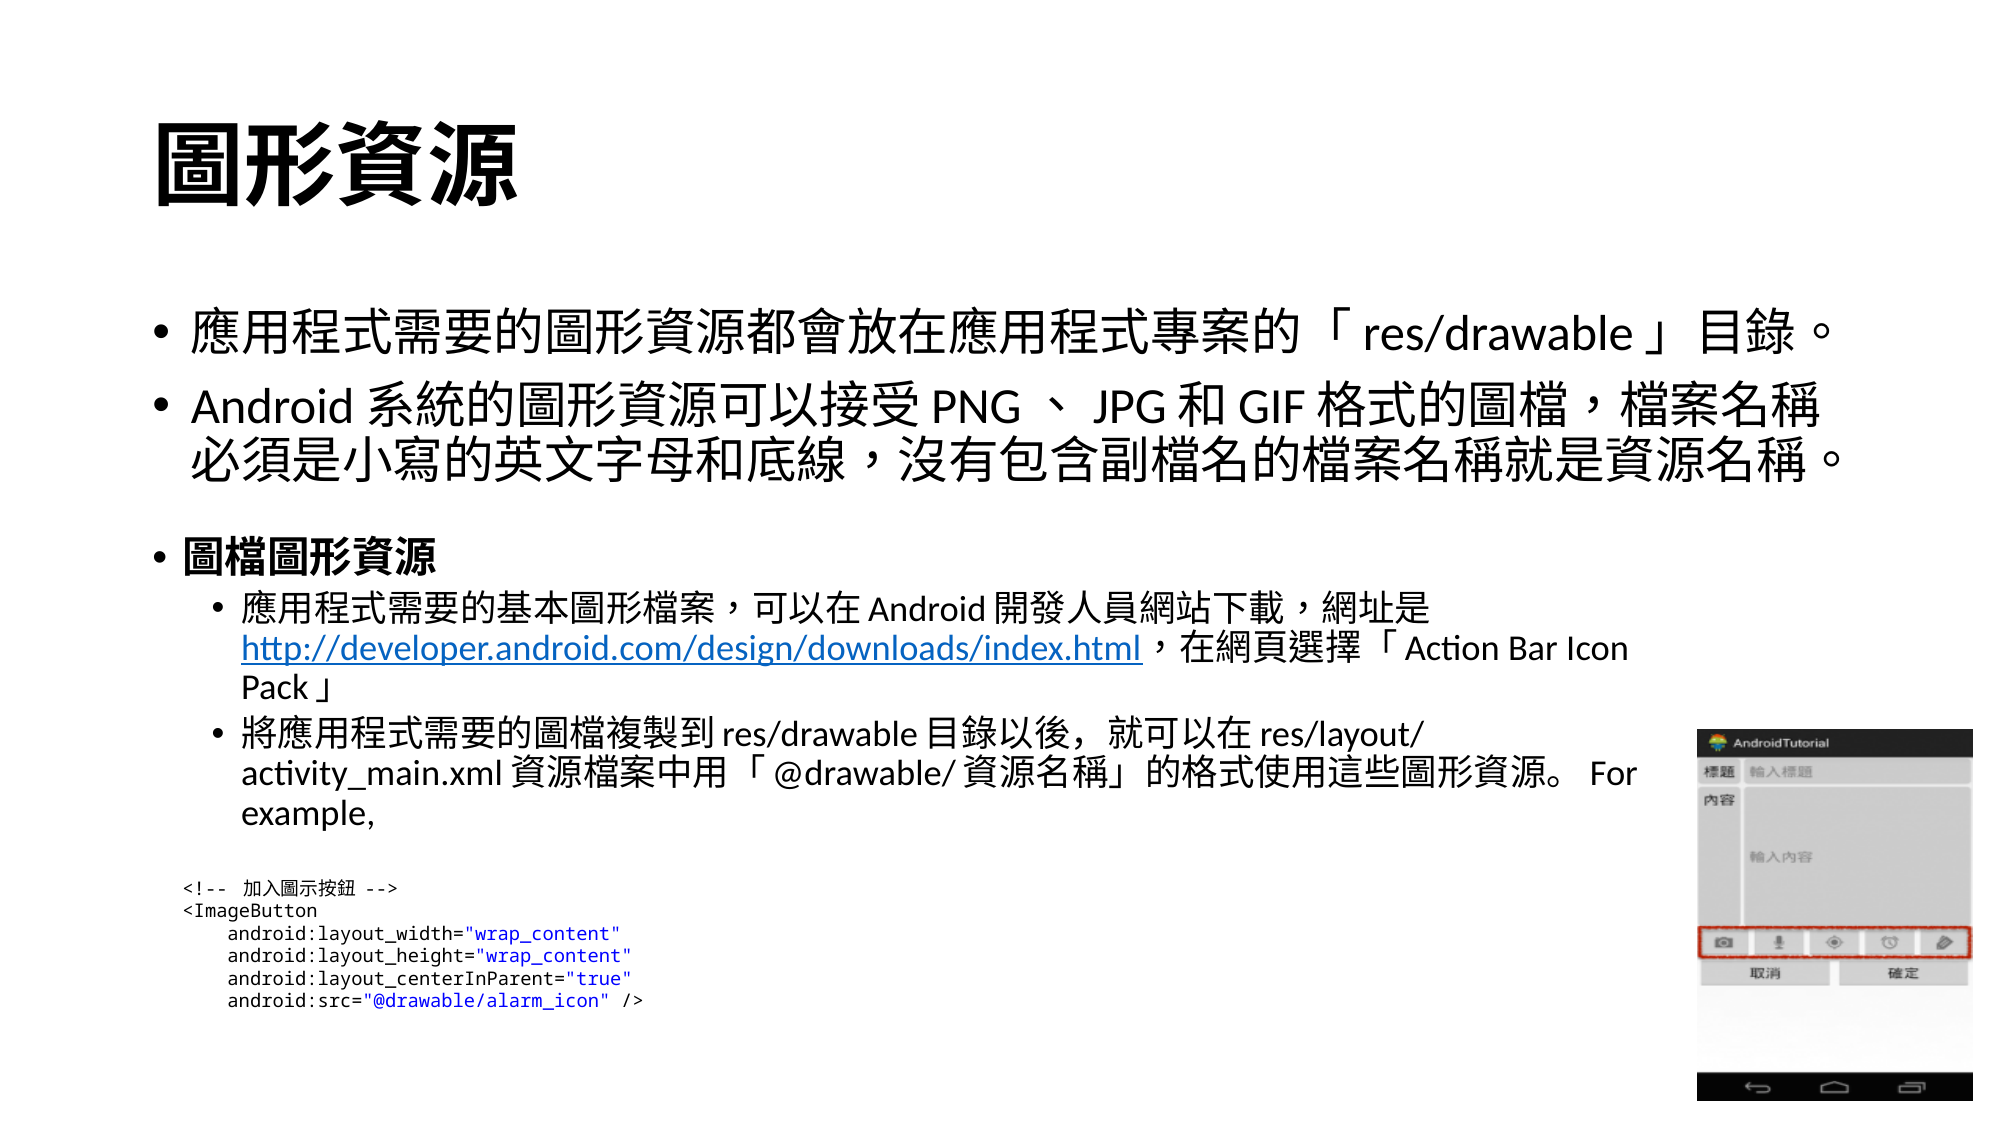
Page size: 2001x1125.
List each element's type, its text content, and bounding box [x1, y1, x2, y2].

picture [1697, 729, 1973, 1101]
text_box <!-- 加入圖示按鈕 --> <ImageButton android:layout_width="wrap_content" android:layout_height="wrap_content" android:layout_centerInParent="true" android:src="@drawable/alarm_icon" /> [137, 876, 749, 1012]
text_box 圖檔圖形資源 應用程式需要的基本圖形檔案，可以在Android開發人員網站下載，網址是http://developer.android.com/design/downloads/index.html，在網頁選擇「Action Bar Icon Pack」 將應用程式需要的圖檔複製到res/drawable目錄以後，就可以在res/layout/activity_main.xml資源檔案中用「@drawable/資源名稱」的格式使用這些圖形資源。For example, [137, 528, 1678, 845]
list 應用程式需要的圖形資源都會放在應用程式專案的「res/drawable」目錄。 Android系統的圖形資源可以接受PNG、JPG和GIF格式的圖檔，檔案名稱必須是小寫的英文字母和底線，沒有包含副檔名的檔案名稱就是資源名稱。 [137, 299, 1863, 529]
title 圖形資源 [137, 59, 1863, 278]
